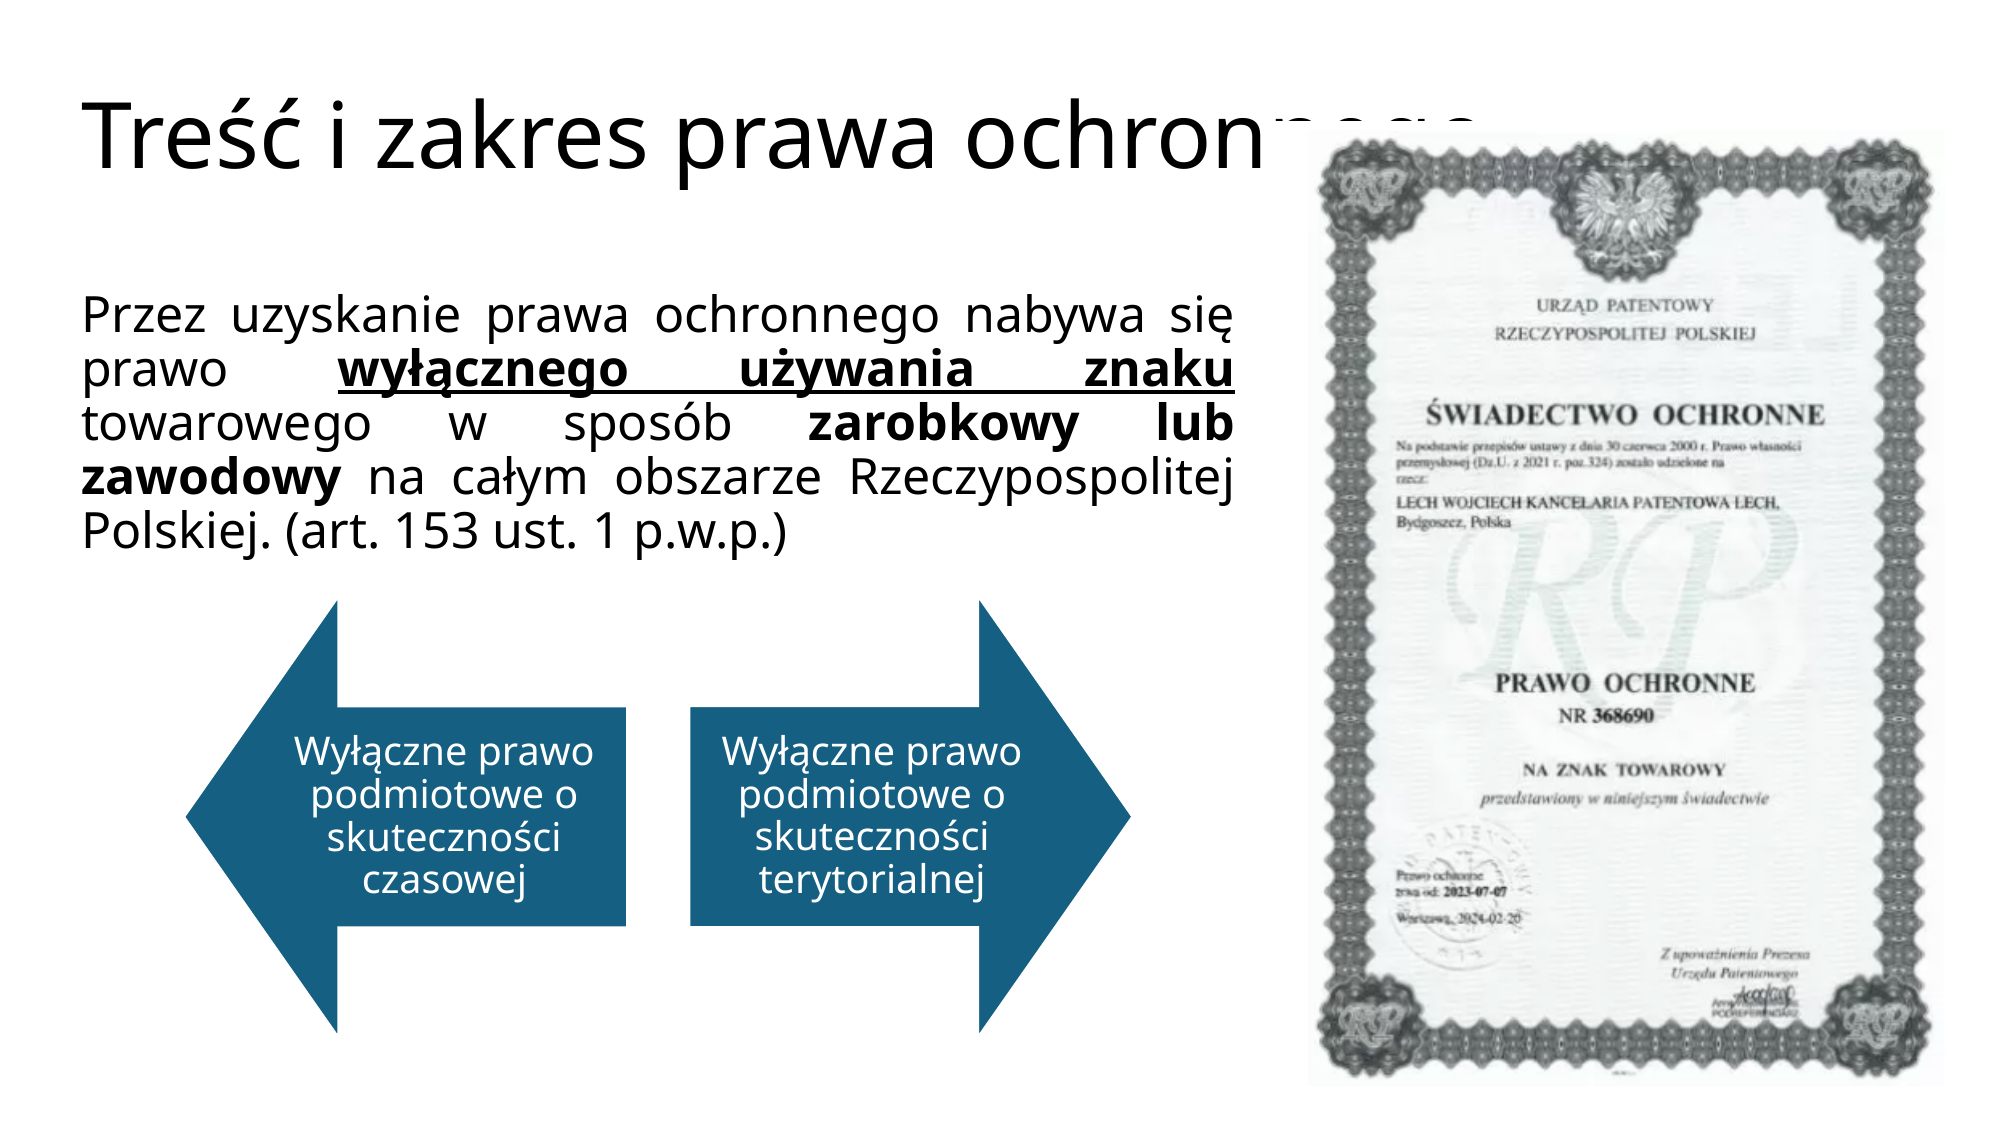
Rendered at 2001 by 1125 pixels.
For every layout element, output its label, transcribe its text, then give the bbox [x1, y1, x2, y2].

picture [1273, 121, 1980, 1120]
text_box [183, 593, 1134, 1040]
title Treść i zakres prawa ochronnego [65, 30, 1791, 248]
list Przez uzyskanie prawa ochronnego nabywa się prawo wyłącznego używania znaku towarowego w sposób zarobkowy lub zawodowy na całym obszarze Rzeczypospolitej Polskiej. (art. 153 ust. 1 p.w.p.) [65, 281, 1251, 1048]
